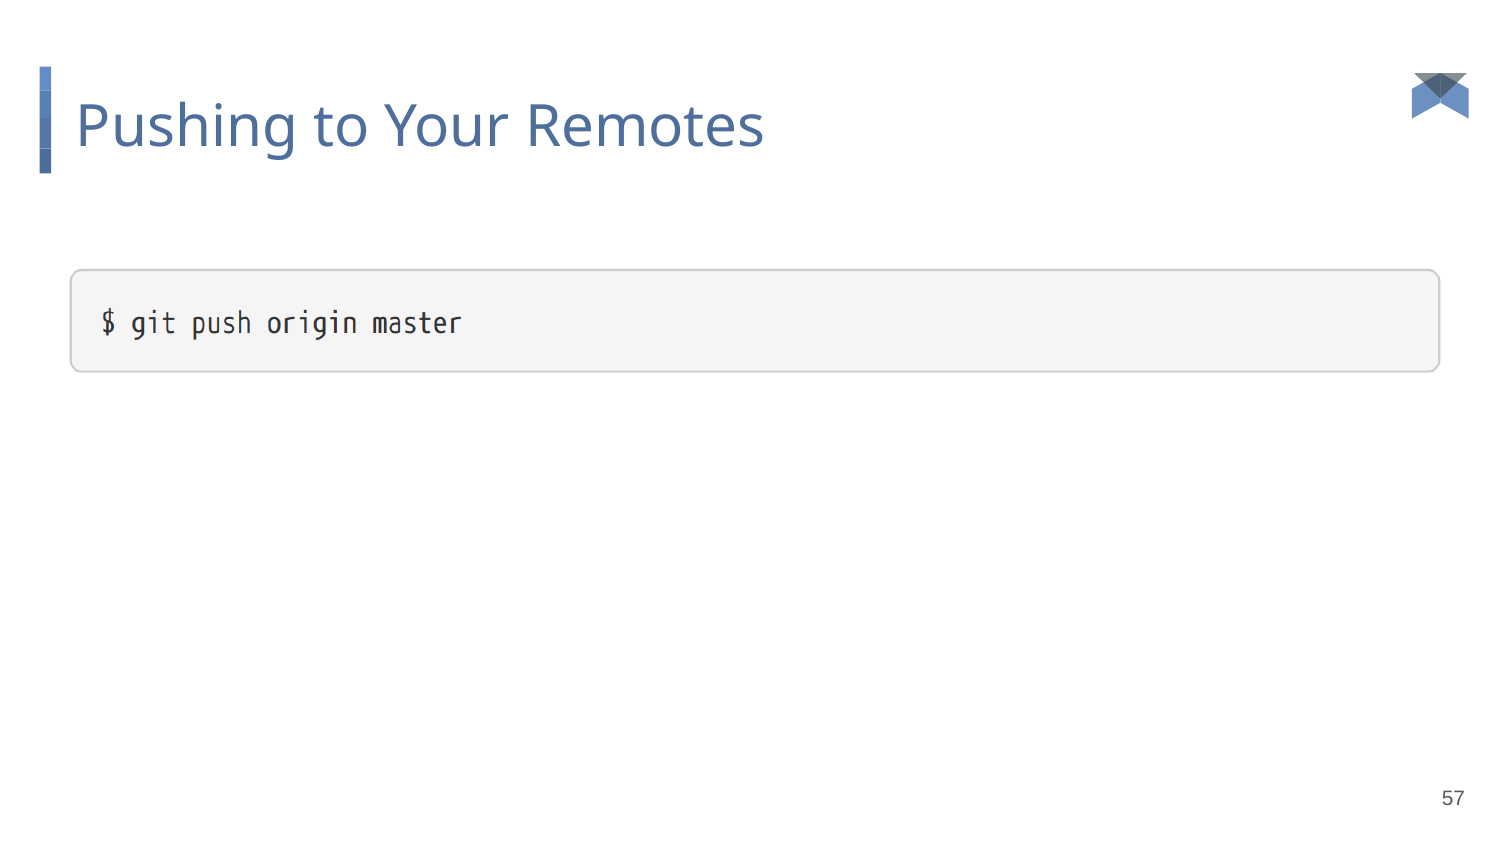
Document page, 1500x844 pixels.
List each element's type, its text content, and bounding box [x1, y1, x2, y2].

slide_number 57 [1389, 764, 1480, 830]
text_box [1417, 67, 1464, 125]
title Pushing to Your Remotes [60, 72, 1449, 167]
picture [60, 252, 1485, 388]
